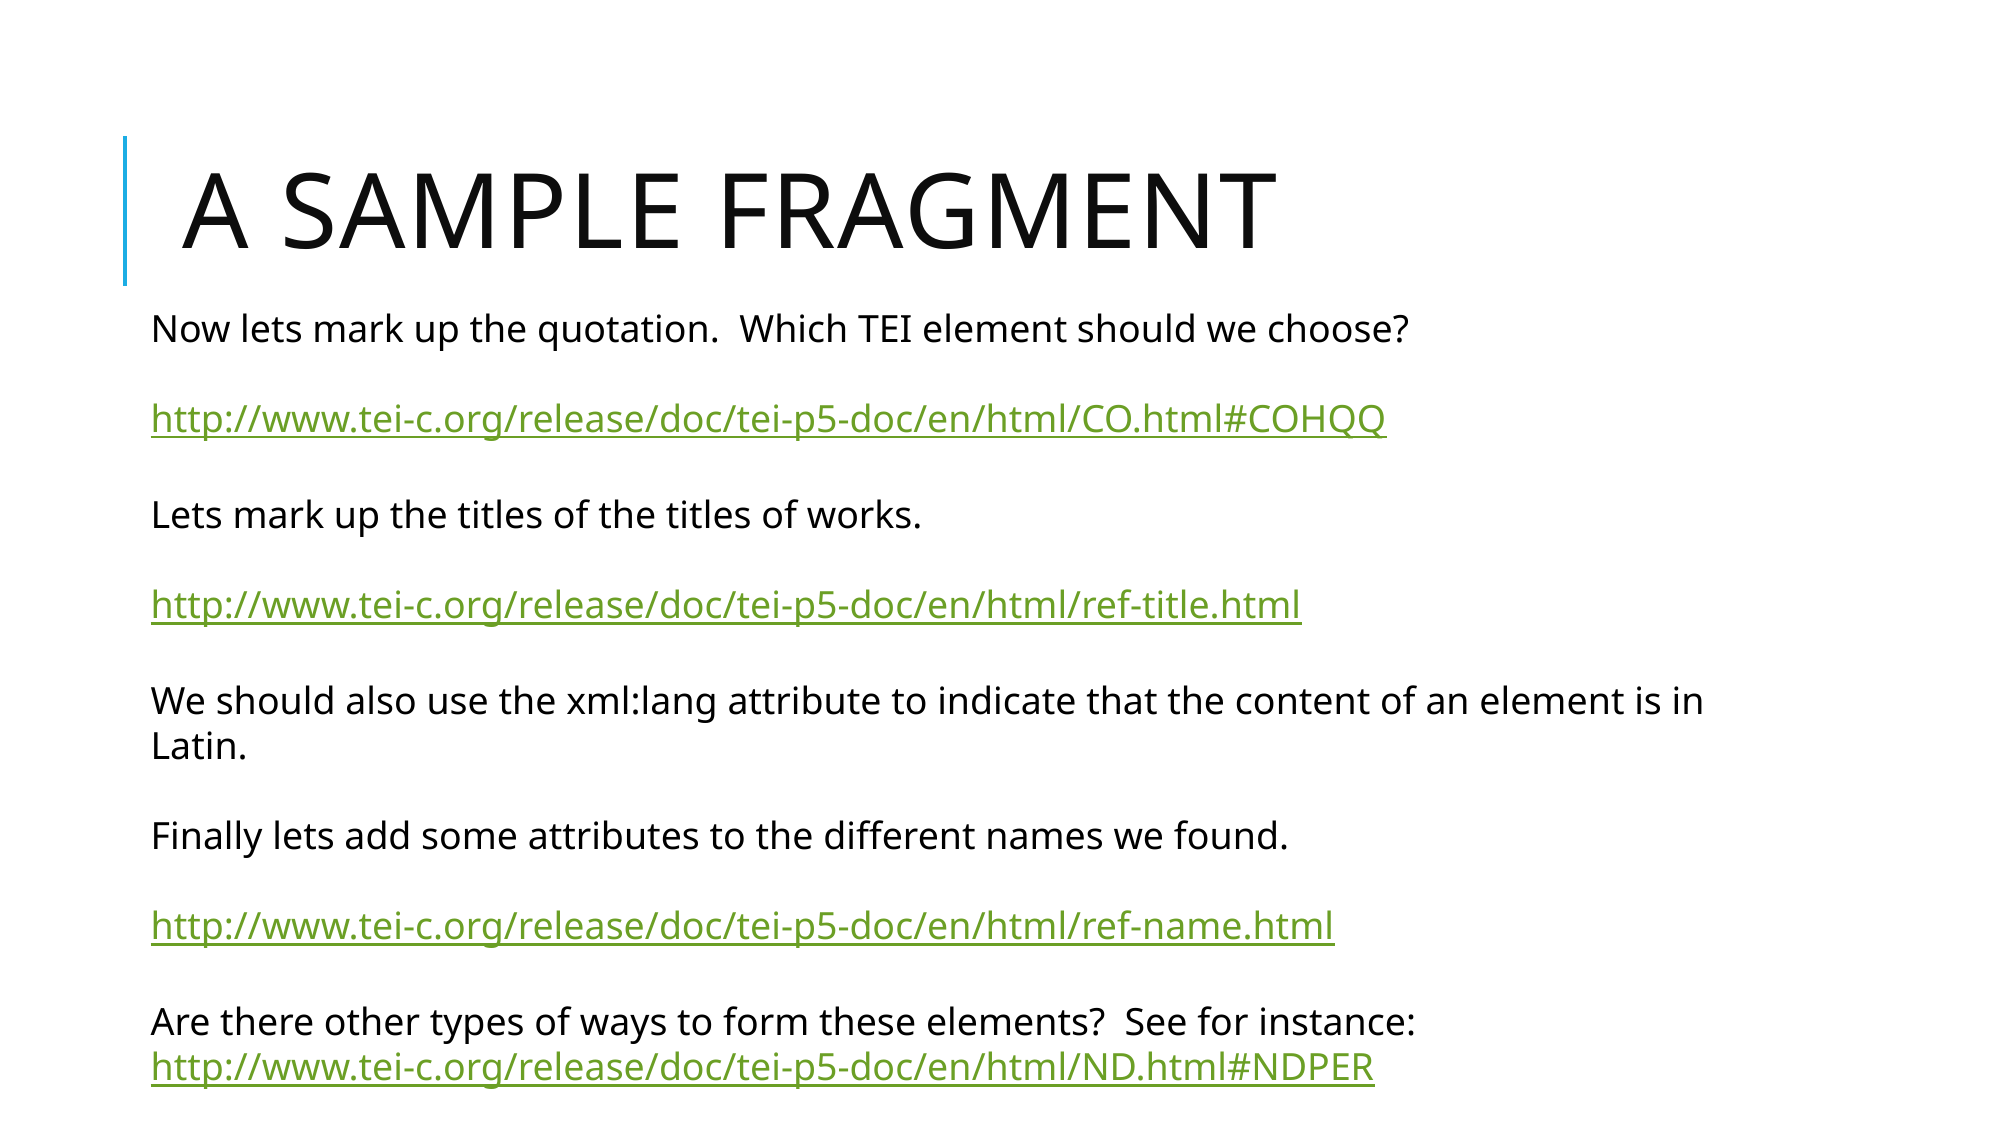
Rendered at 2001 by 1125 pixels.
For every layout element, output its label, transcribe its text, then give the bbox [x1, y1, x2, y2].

text_box Now lets mark up the quotation. Which TEI element should we choose? http://www.tei-c.org/release/doc/tei-p5-doc/en/html/CO.html#COHQQ Lets mark up the titles of the titles of works. http://www.tei-c.org/release/doc/tei-p5-doc/en/html/ref-title.html We should also use the xml:lang attribute to indicate that the content of an element is in Latin. Finally lets add some attributes to the different names we found. http://www.tei-c.org/release/doc/tei-p5-doc/en/html/ref-name.html Are there other types of ways to form these elements? See for instance: http://www.tei-c.org/release/doc/tei-p5-doc/en/html/ND.html#NDPER [135, 297, 1754, 1102]
title A sample fragment [168, 96, 1763, 342]
